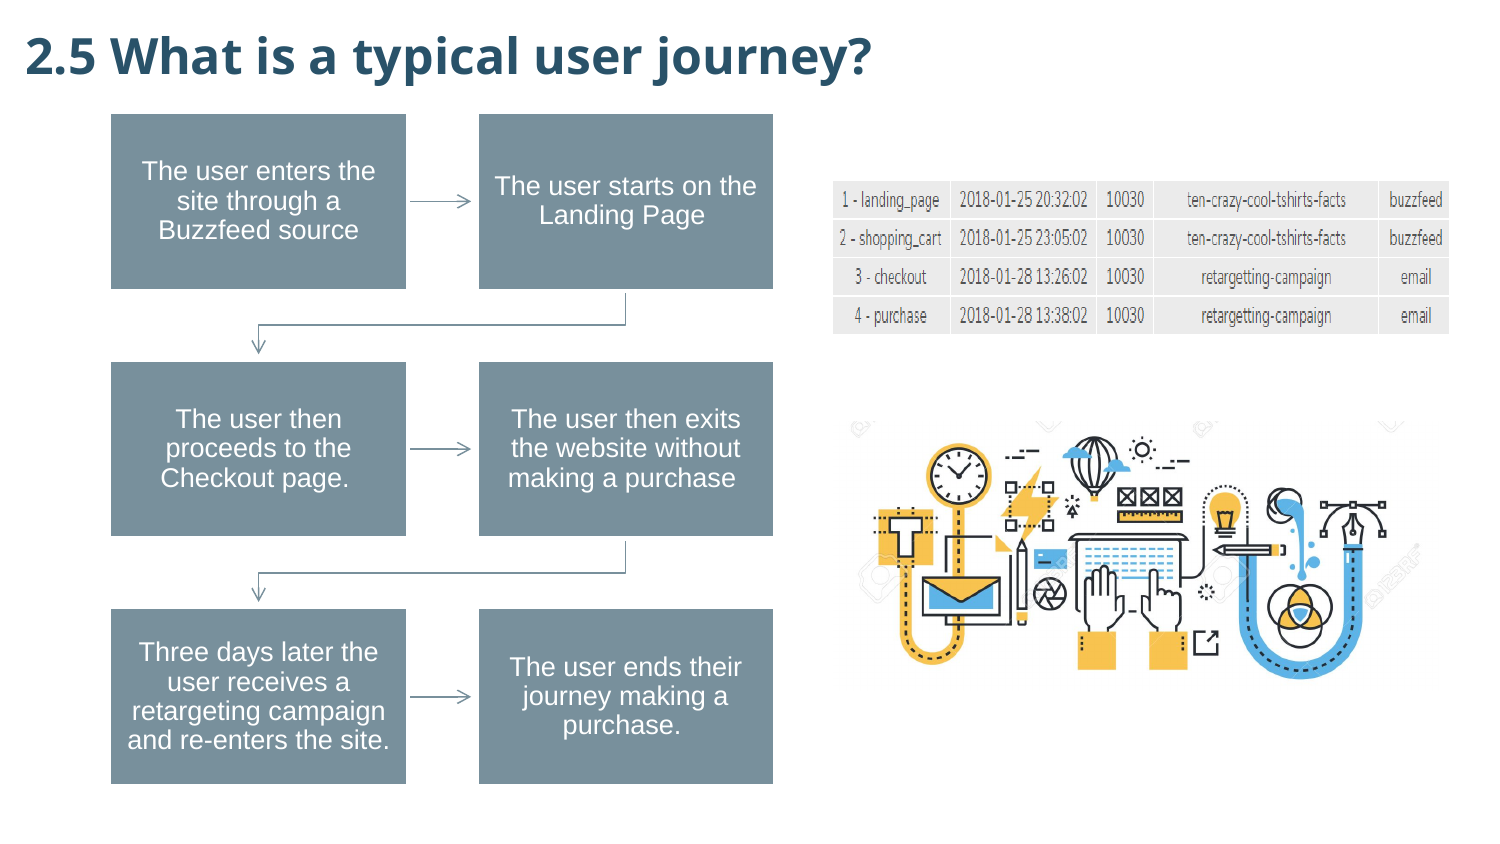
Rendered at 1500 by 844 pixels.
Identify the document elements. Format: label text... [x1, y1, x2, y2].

picture [833, 421, 1439, 691]
picture [833, 180, 1449, 336]
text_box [0, 111, 911, 787]
text_box 2.5 What is a typical user journey? [10, 4, 1409, 100]
